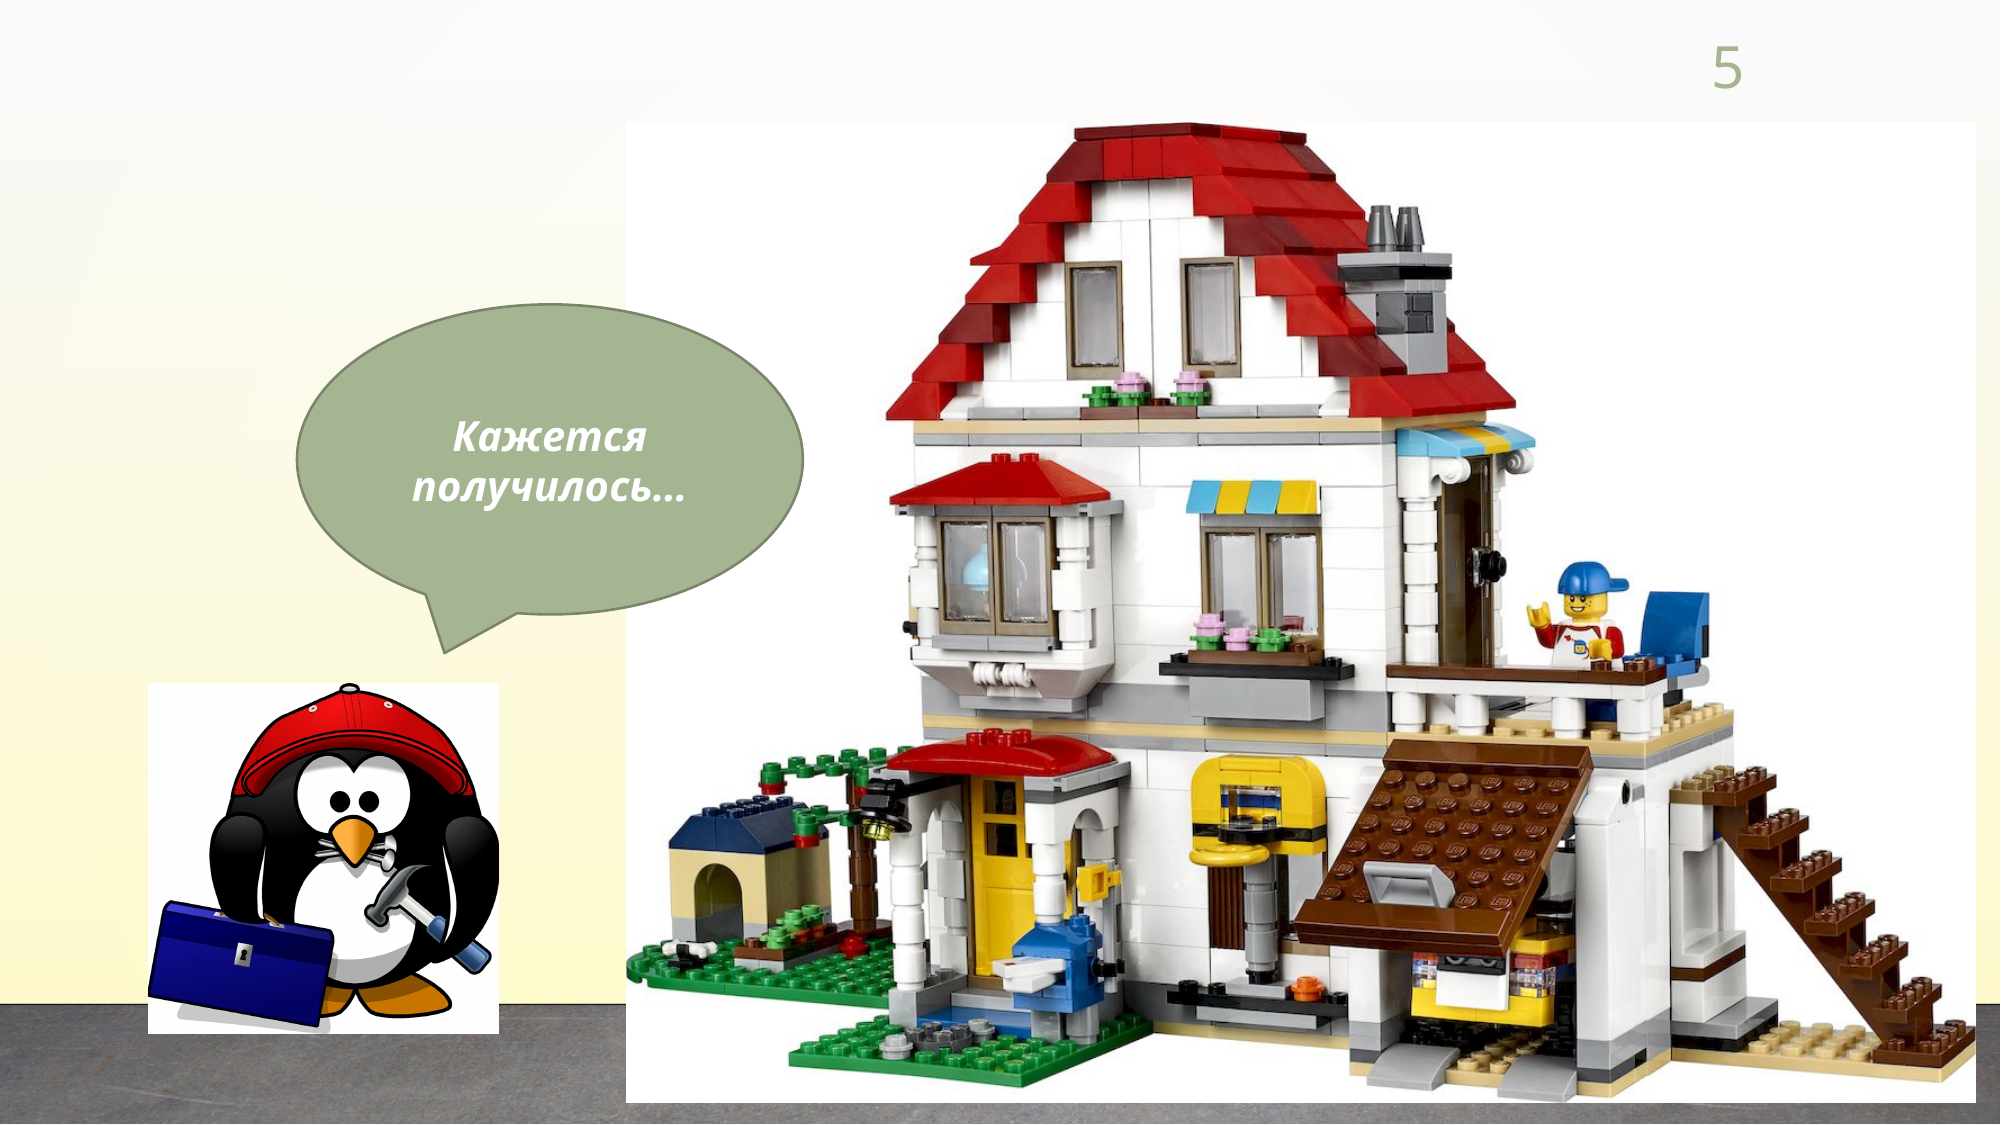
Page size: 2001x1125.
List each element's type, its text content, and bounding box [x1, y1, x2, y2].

slide_number 5 [1626, 22, 1760, 106]
text_box Кажется получилось… [295, 303, 625, 655]
picture [0, 121, 2000, 1124]
